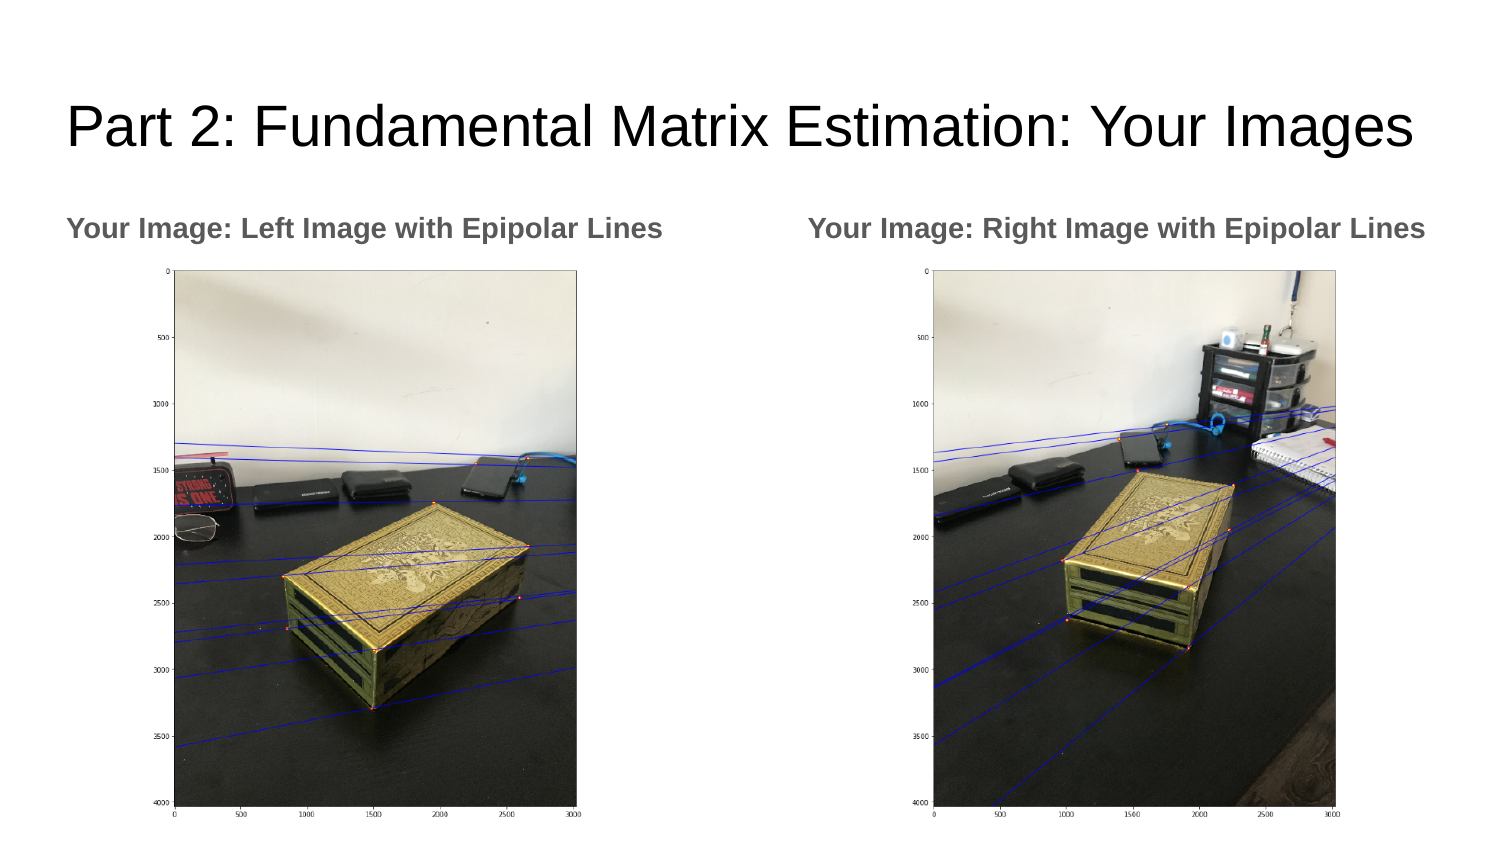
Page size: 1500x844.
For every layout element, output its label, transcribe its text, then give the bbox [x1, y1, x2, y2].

picture [142, 260, 616, 821]
list Your Image: Left Image with Epipolar Lines [51, 189, 708, 750]
list Your Image: Right Image with Epipolar Lines [792, 189, 1449, 750]
picture [891, 260, 1350, 821]
title Part 2: Fundamental Matrix Estimation: Your Images [51, 72, 1449, 167]
